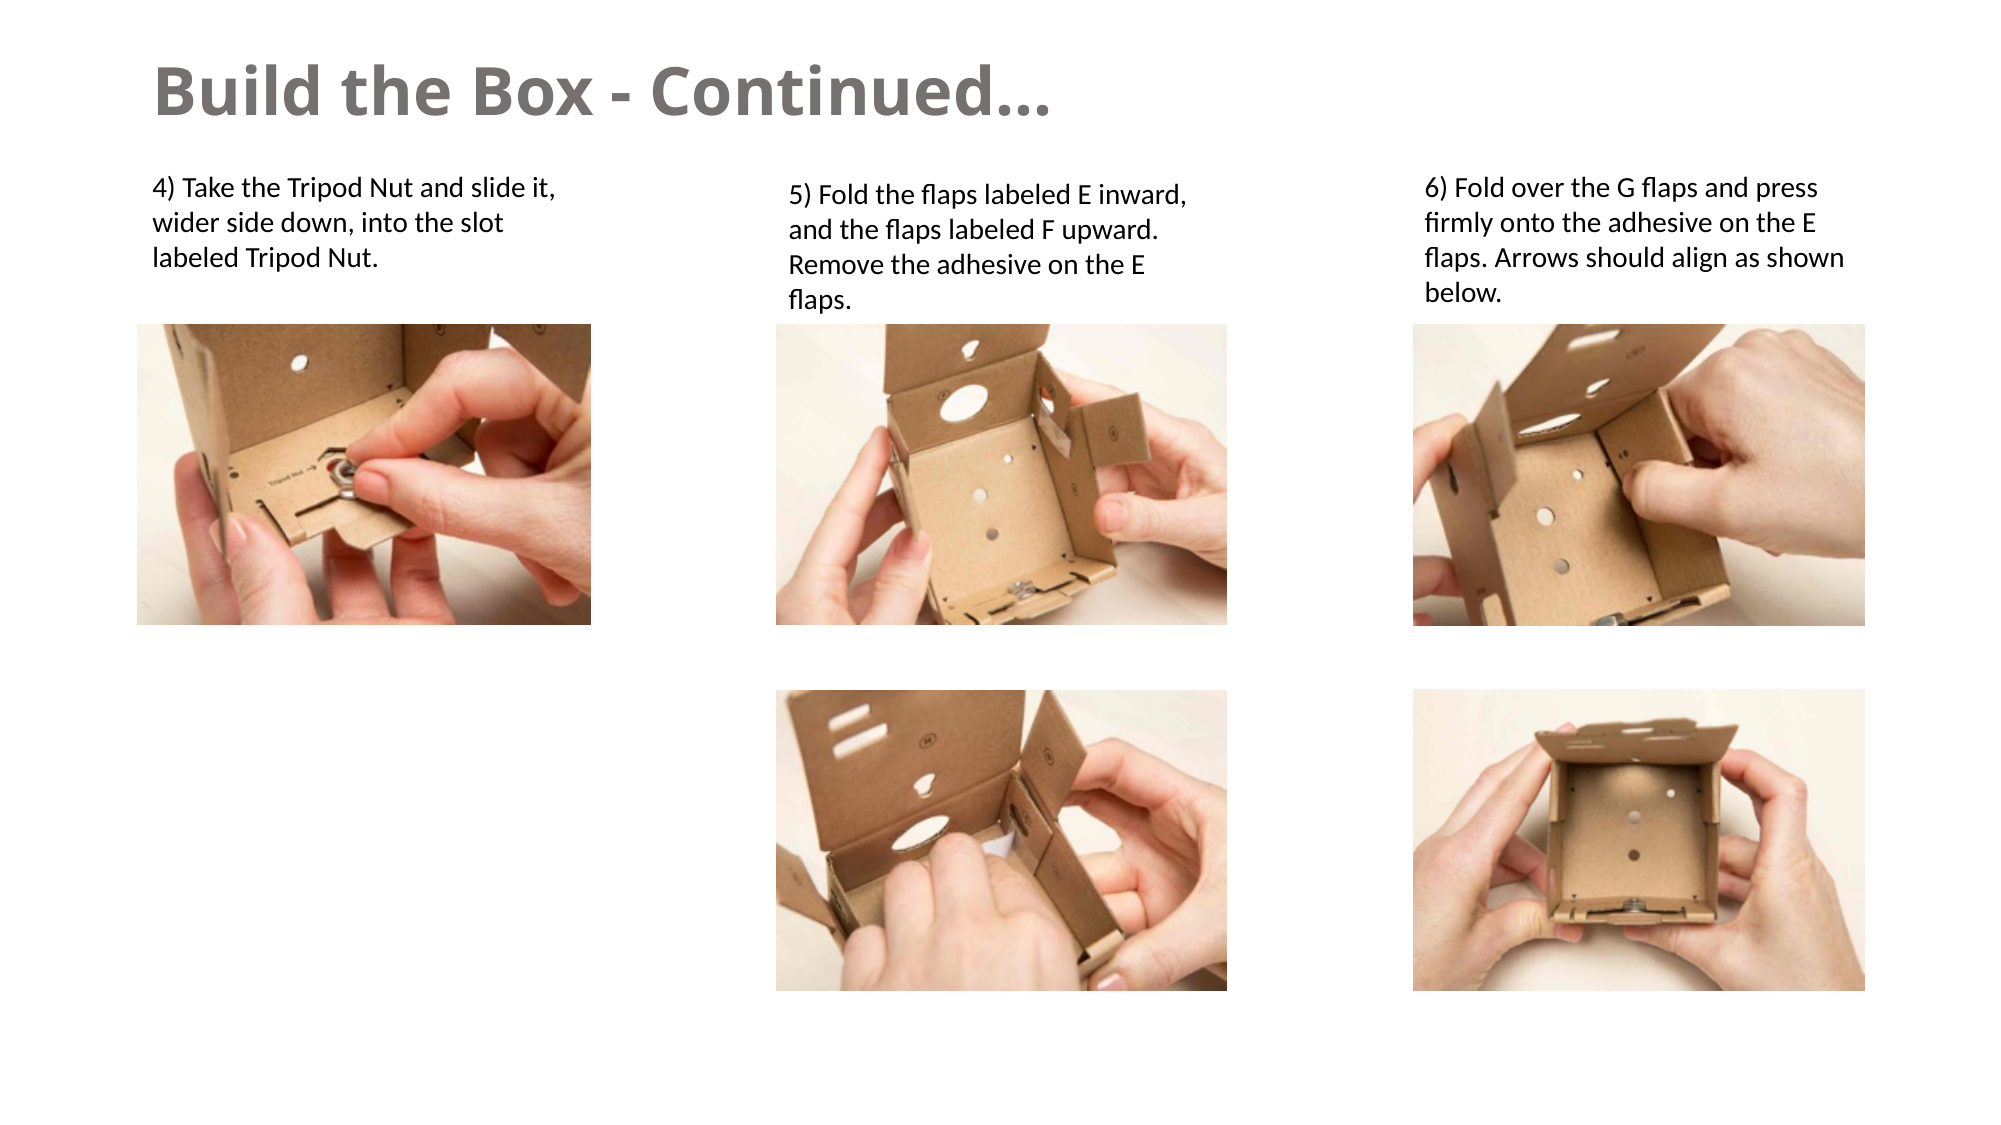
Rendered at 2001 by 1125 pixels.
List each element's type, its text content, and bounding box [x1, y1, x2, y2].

picture [137, 324, 591, 625]
picture [1413, 689, 1865, 991]
text_box 4) Take the Tripod Nut and slide it, wider side down, into the slot labeled Tripod Nut. [137, 161, 591, 281]
picture [776, 690, 1227, 991]
text_box 5) Fold the flaps labeled E inward, and the flaps labeled F upward. Remove the adhesive on the E flaps. [773, 168, 1227, 323]
title Build the Box - Continued… [137, 59, 1863, 129]
text_box 6) Fold over the G flaps and press firmly onto the adhesive on the E flaps. Arrows should align as shown below. [1409, 161, 1863, 316]
picture [1412, 324, 1865, 626]
picture [776, 324, 1227, 625]
